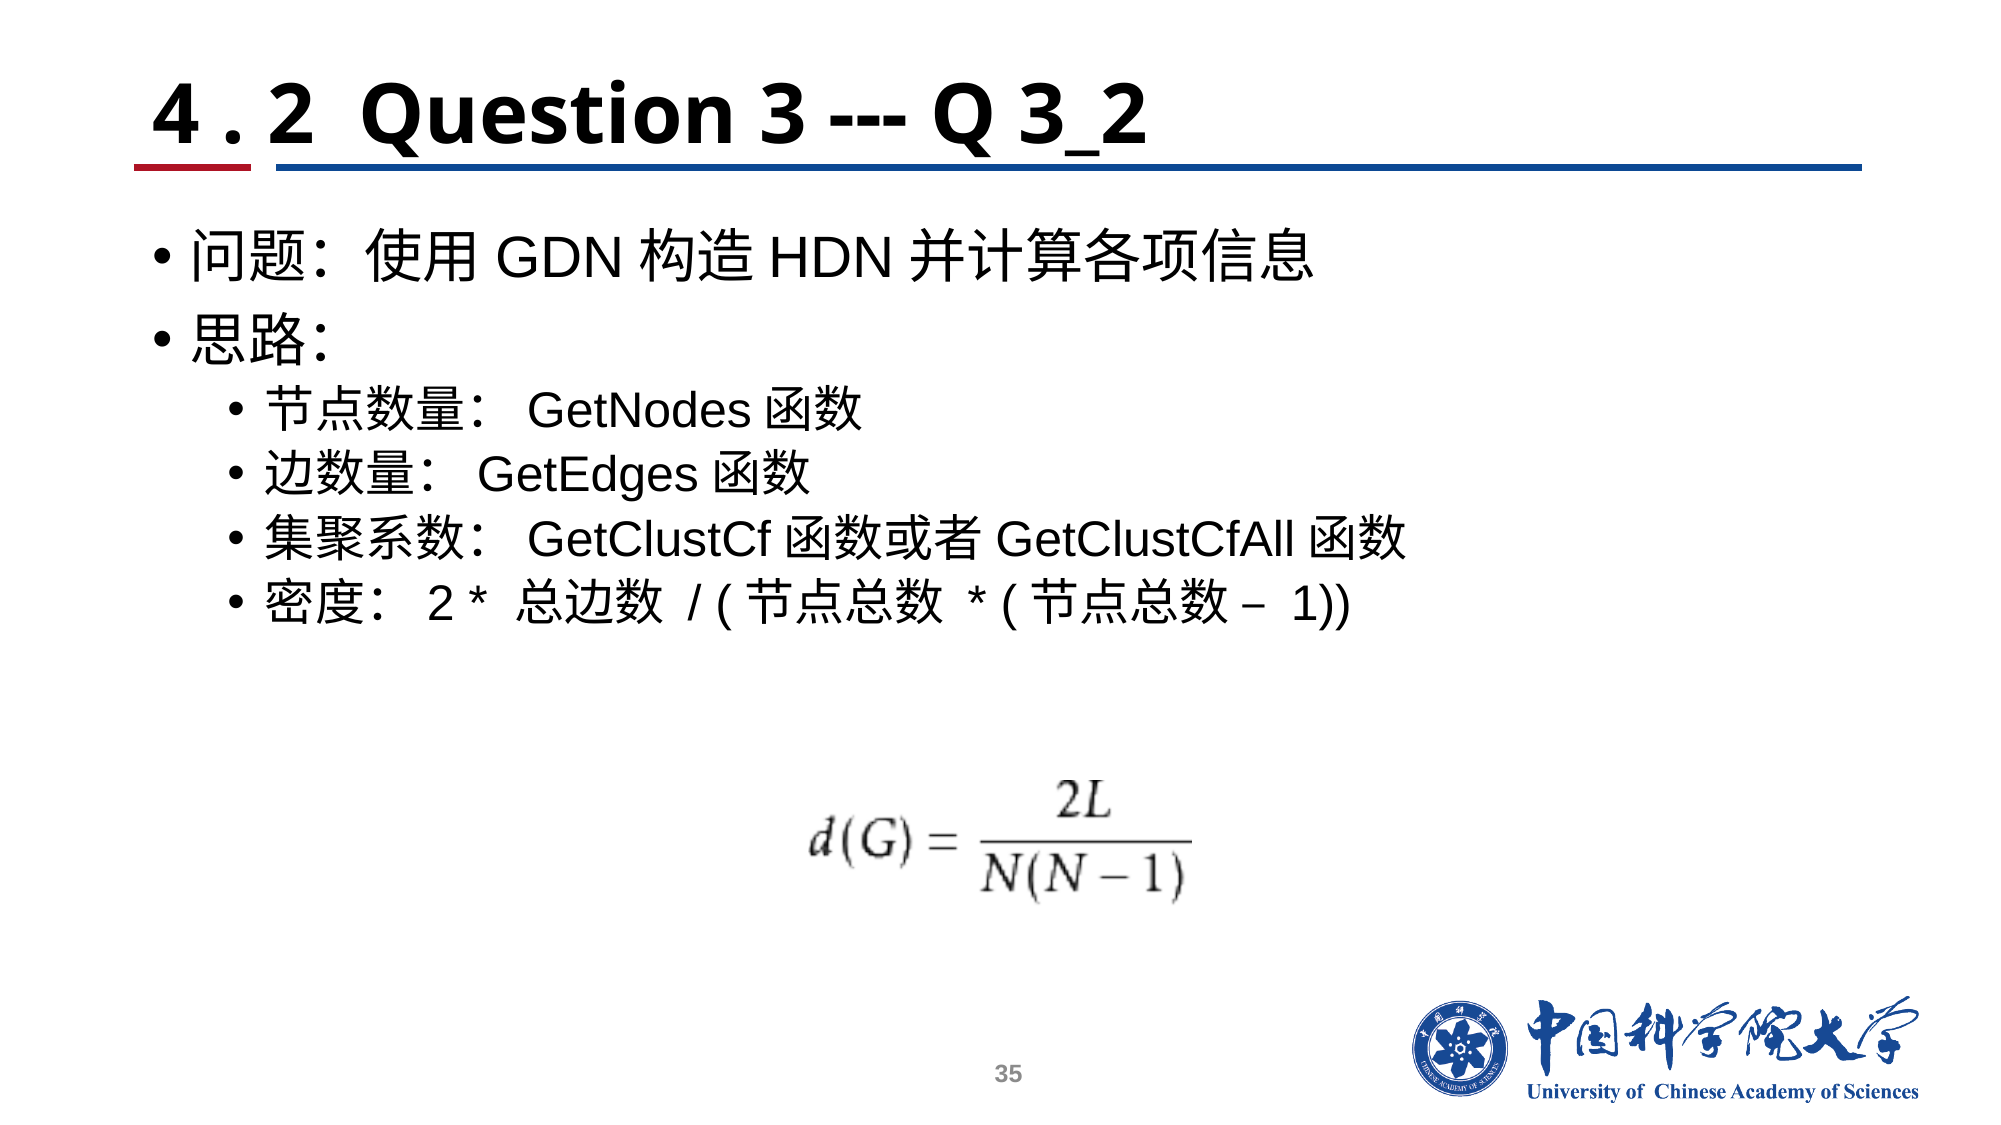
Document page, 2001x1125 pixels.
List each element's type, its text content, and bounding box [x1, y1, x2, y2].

slide_number 35 [587, 1051, 1038, 1103]
text_box 问题：使用GDN构造HDN并计算各项信息 思路： 节点数量：GetNodes函数 边数量：GetEdges函数 集聚系数：GetClustCf函数或者GetClustCfAll函数 密度：2 * 总边数 / (节点总数 * (节点总数 – 1)) [137, 219, 1927, 1051]
picture [1412, 1051, 1919, 1103]
picture [808, 780, 1192, 909]
title 4 . 2 Question 3 --- Q 3_2 [137, 0, 1863, 168]
